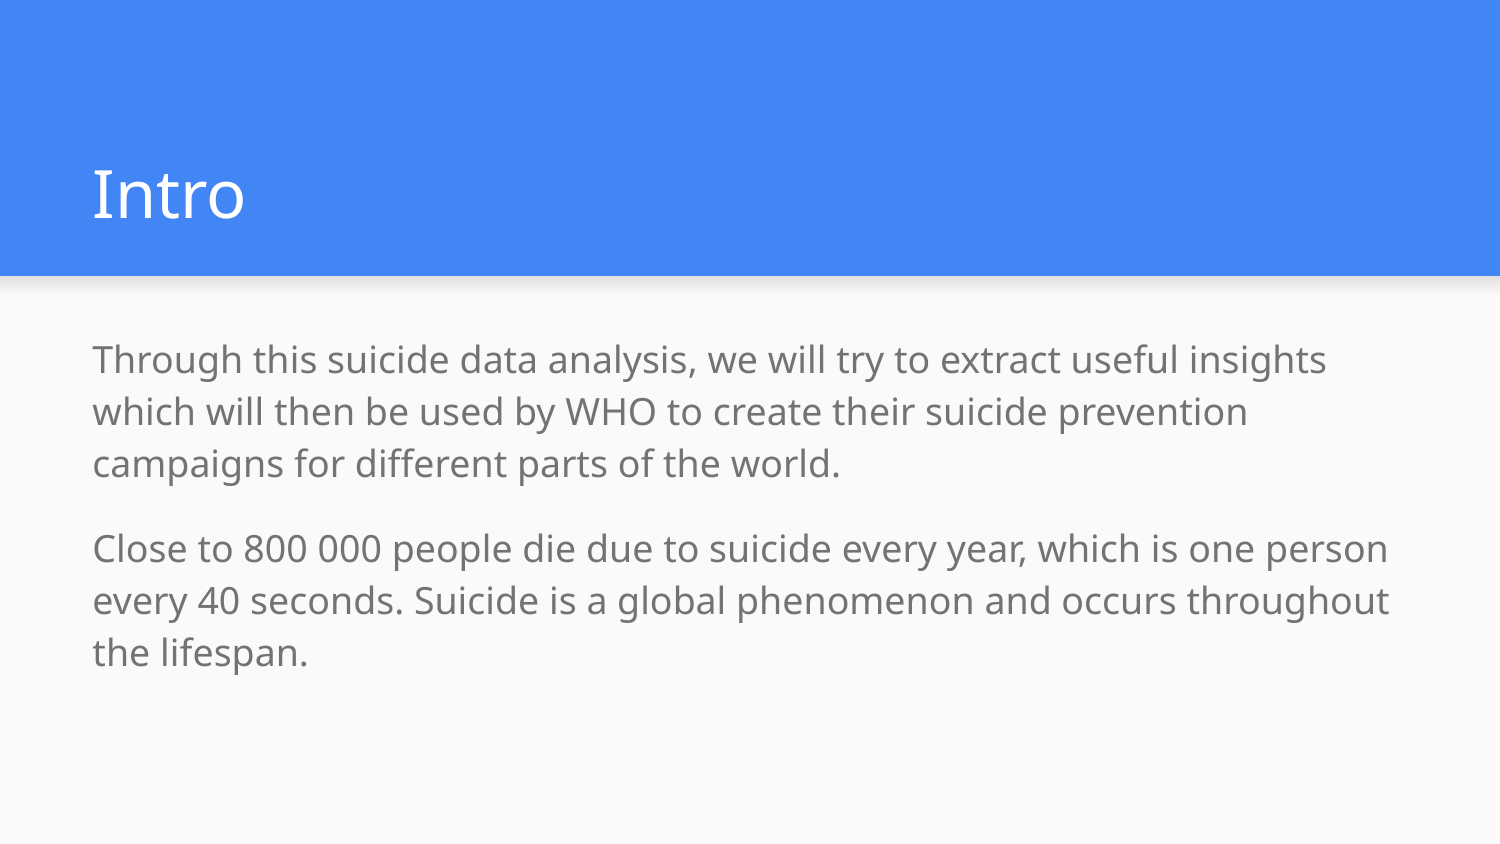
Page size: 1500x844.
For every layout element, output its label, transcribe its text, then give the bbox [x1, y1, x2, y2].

title Intro [77, 121, 1427, 248]
list Through this suicide data analysis, we will try to extract useful insights which will then be used by WHO to create their suicide prevention campaigns for different parts of the world. Close to 800 000 people die due to suicide every year, which is one person every 40 seconds. Suicide is a global phenomenon and occurs throughout the lifespan. [77, 314, 1427, 760]
